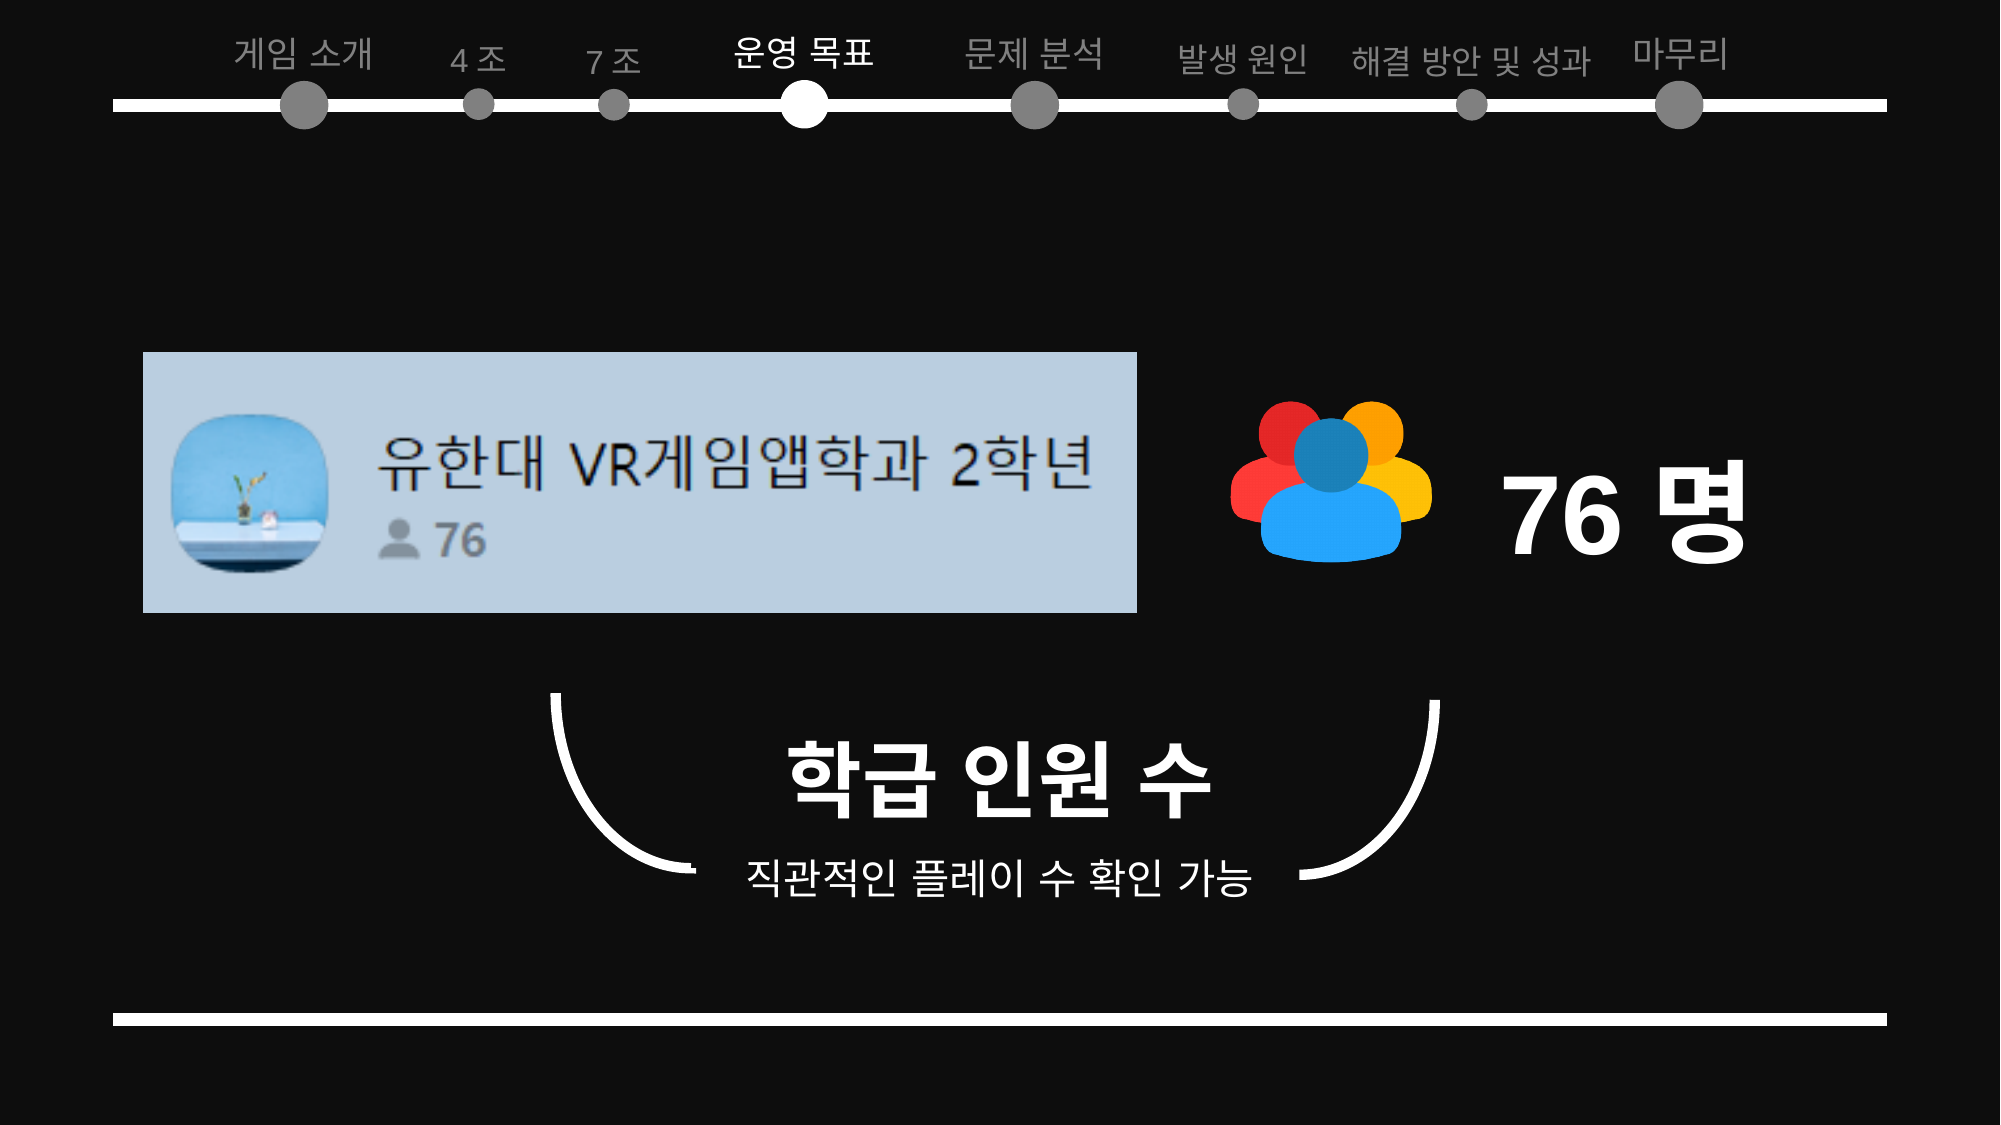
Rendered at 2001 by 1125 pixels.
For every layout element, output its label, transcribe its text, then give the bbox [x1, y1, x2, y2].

text_box 4조 [428, 11, 530, 87]
text_box [1299, 699, 1436, 876]
text_box 76명 [1447, 366, 1807, 584]
text_box [629, 99, 781, 112]
text_box [328, 99, 464, 112]
text_box [555, 693, 692, 869]
text_box [1059, 99, 1229, 112]
text_box [279, 80, 329, 130]
text_box 발생 원인 [1151, 11, 1336, 87]
text_box [1227, 88, 1260, 120]
text_box [493, 99, 599, 112]
text_box 문제 분석 [933, 3, 1136, 82]
text_box 학급 인원 수 직관적인 플레이 수 확인 가능 [581, 670, 1419, 911]
text_box [113, 99, 280, 112]
text_box [780, 80, 829, 129]
text_box [598, 89, 630, 121]
text_box [1655, 80, 1704, 130]
picture [143, 352, 1137, 613]
text_box [1487, 99, 1655, 112]
text_box 7조 [563, 13, 665, 89]
text_box [1258, 99, 1457, 112]
picture [1223, 374, 1439, 590]
text_box [462, 88, 495, 120]
text_box 운영 목표 [703, 2, 906, 82]
text_box [1455, 89, 1488, 121]
text_box 게임 소개 [203, 3, 406, 82]
text_box 마무리 [1580, 2, 1783, 82]
text_box [828, 99, 1011, 112]
text_box [113, 1013, 1887, 1026]
text_box 해결 방안 및 성과 [1330, 13, 1614, 89]
text_box [1703, 99, 1887, 112]
text_box [1010, 80, 1060, 130]
